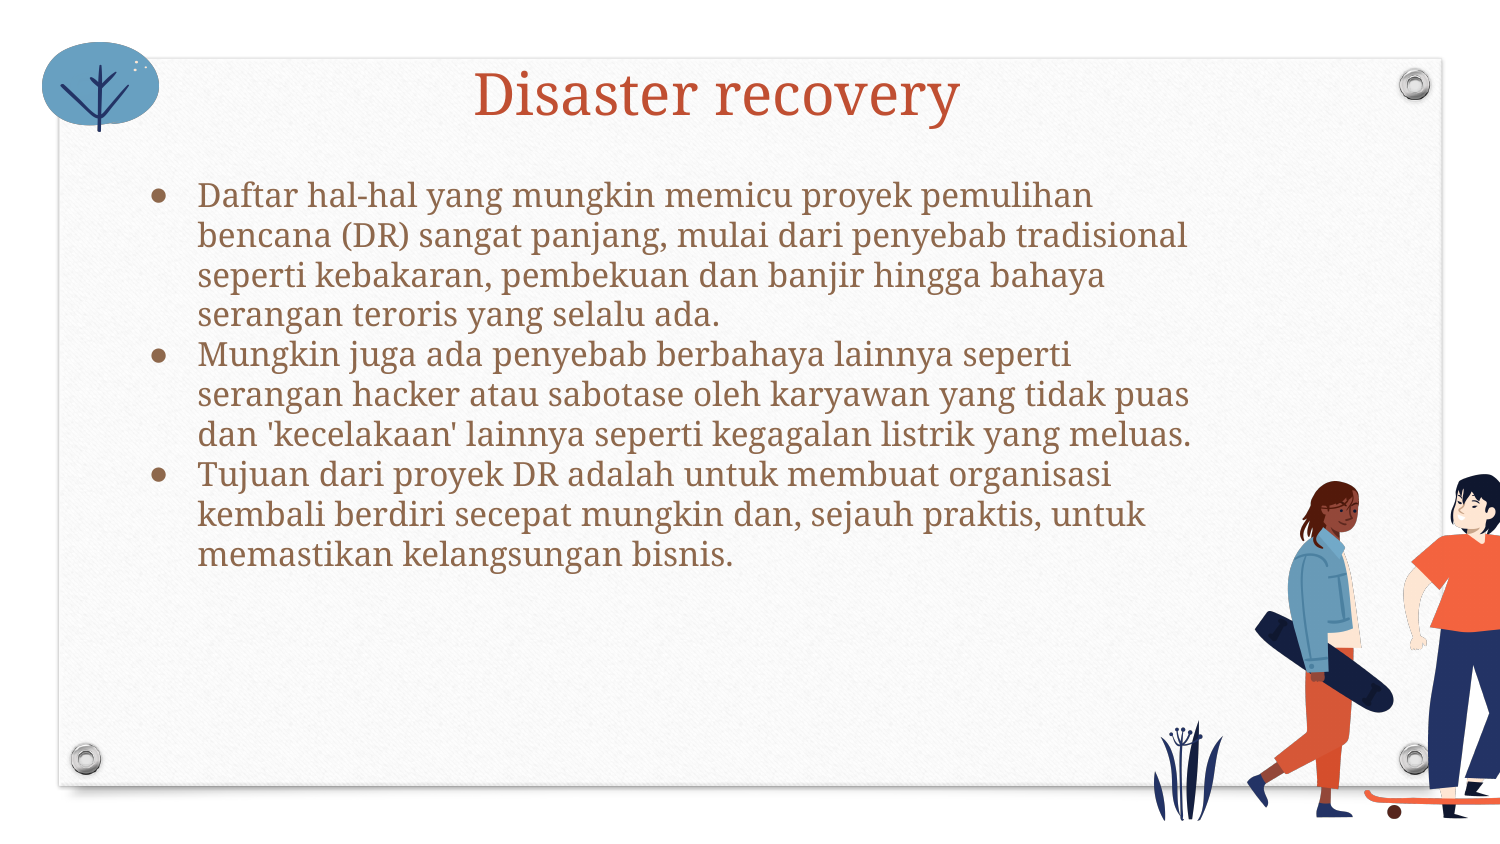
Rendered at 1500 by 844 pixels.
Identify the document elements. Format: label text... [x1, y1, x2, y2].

title Disaster recovery [186, 42, 1248, 143]
list Daftar hal-hal yang mungkin memicu proyek pemulihan bencana (DR) sangat panjang, mulai dari penyebab tradisional seperti kebakaran, pembekuan dan banjir hingga bahaya serangan teroris yang selalu ada. Mungkin juga ada penyebab berbahaya lainnya seperti serangan hacker atau sabotase oleh karyawan yang tidak puas dan 'kecelakaan' lainnya seperti kegagalan listrik yang meluas. Tujuan dari proyek DR adalah untuk membuat organisasi kembali berdiri secepat mungkin dan, sejauh praktis, untuk memastikan kelangsungan bisnis. [107, 158, 1213, 401]
picture [0, 0, 1500, 844]
